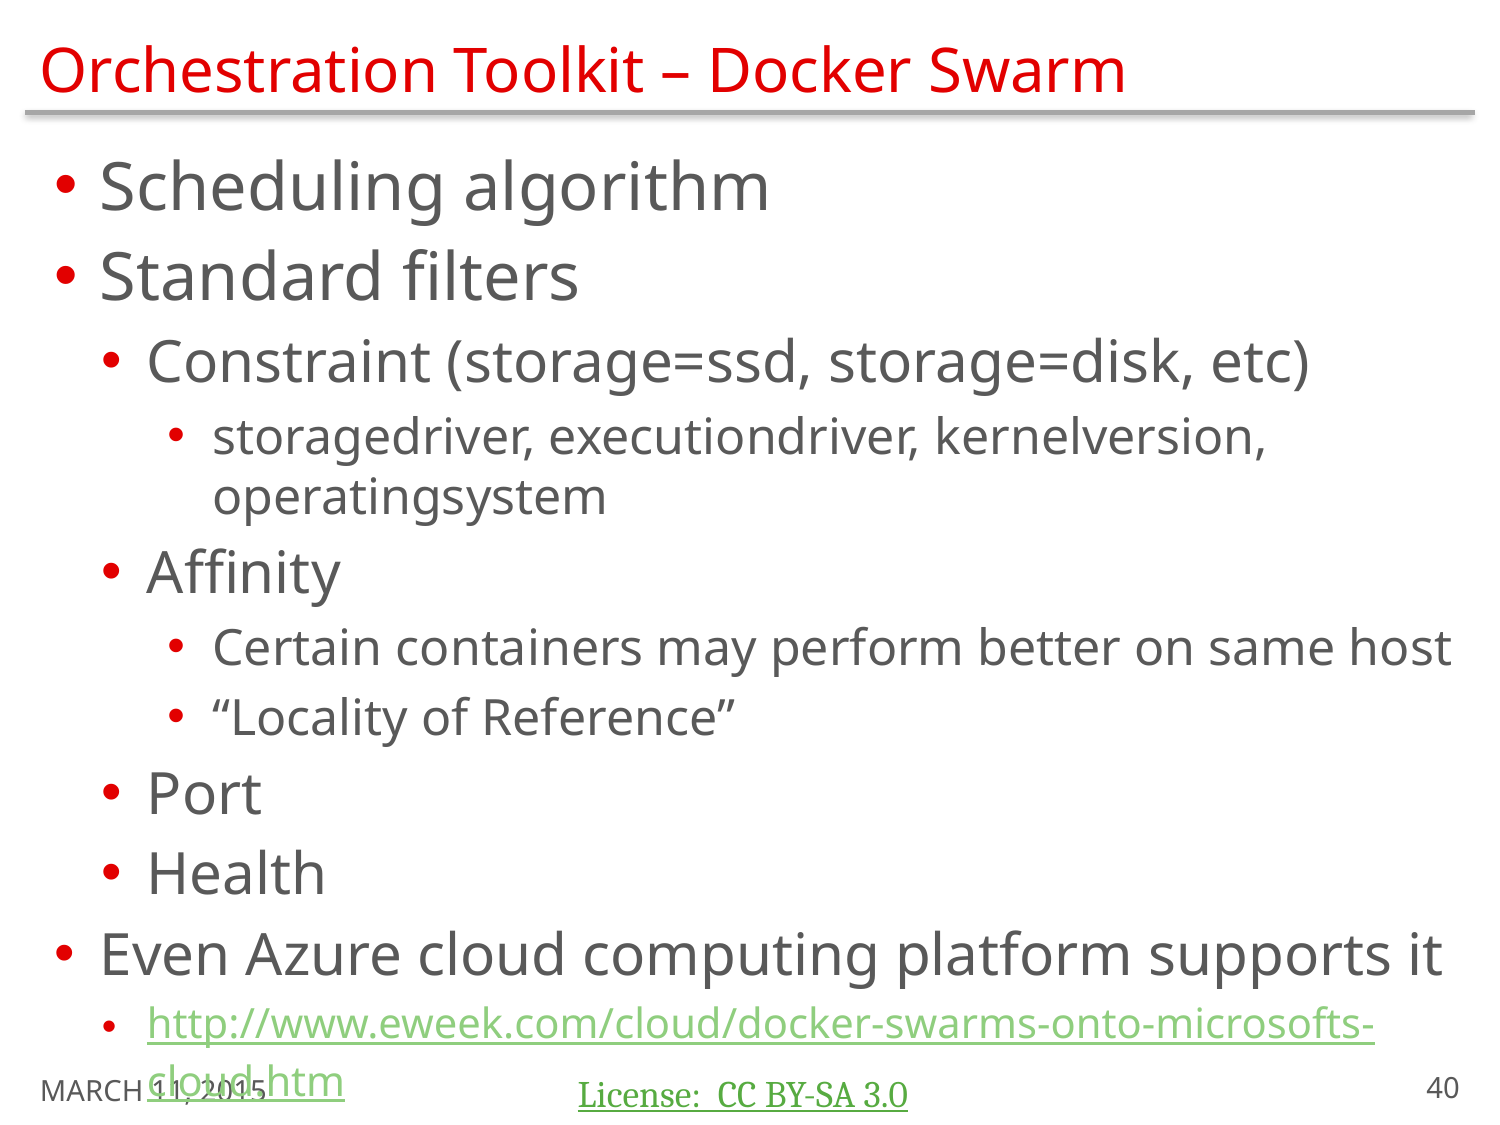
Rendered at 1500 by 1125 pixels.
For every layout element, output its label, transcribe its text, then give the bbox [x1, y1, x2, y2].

list Scheduling algorithm Standard filters Constraint (storage=ssd, storage=disk, etc) storagedriver, executiondriver, kernelversion, operatingsystem Affinity Certain containers may perform better on same host “Locality of Reference” Port Health Even Azure cloud computing platform supports it http://www.eweek.com/cloud/docker-swarms-onto-microsofts-cloud.htm [24, 136, 1475, 1055]
slide_number 39 [1301, 1065, 1475, 1114]
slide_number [24, 1065, 441, 1114]
title Orchestration Toolkit – Docker Swarm [24, 22, 1475, 113]
